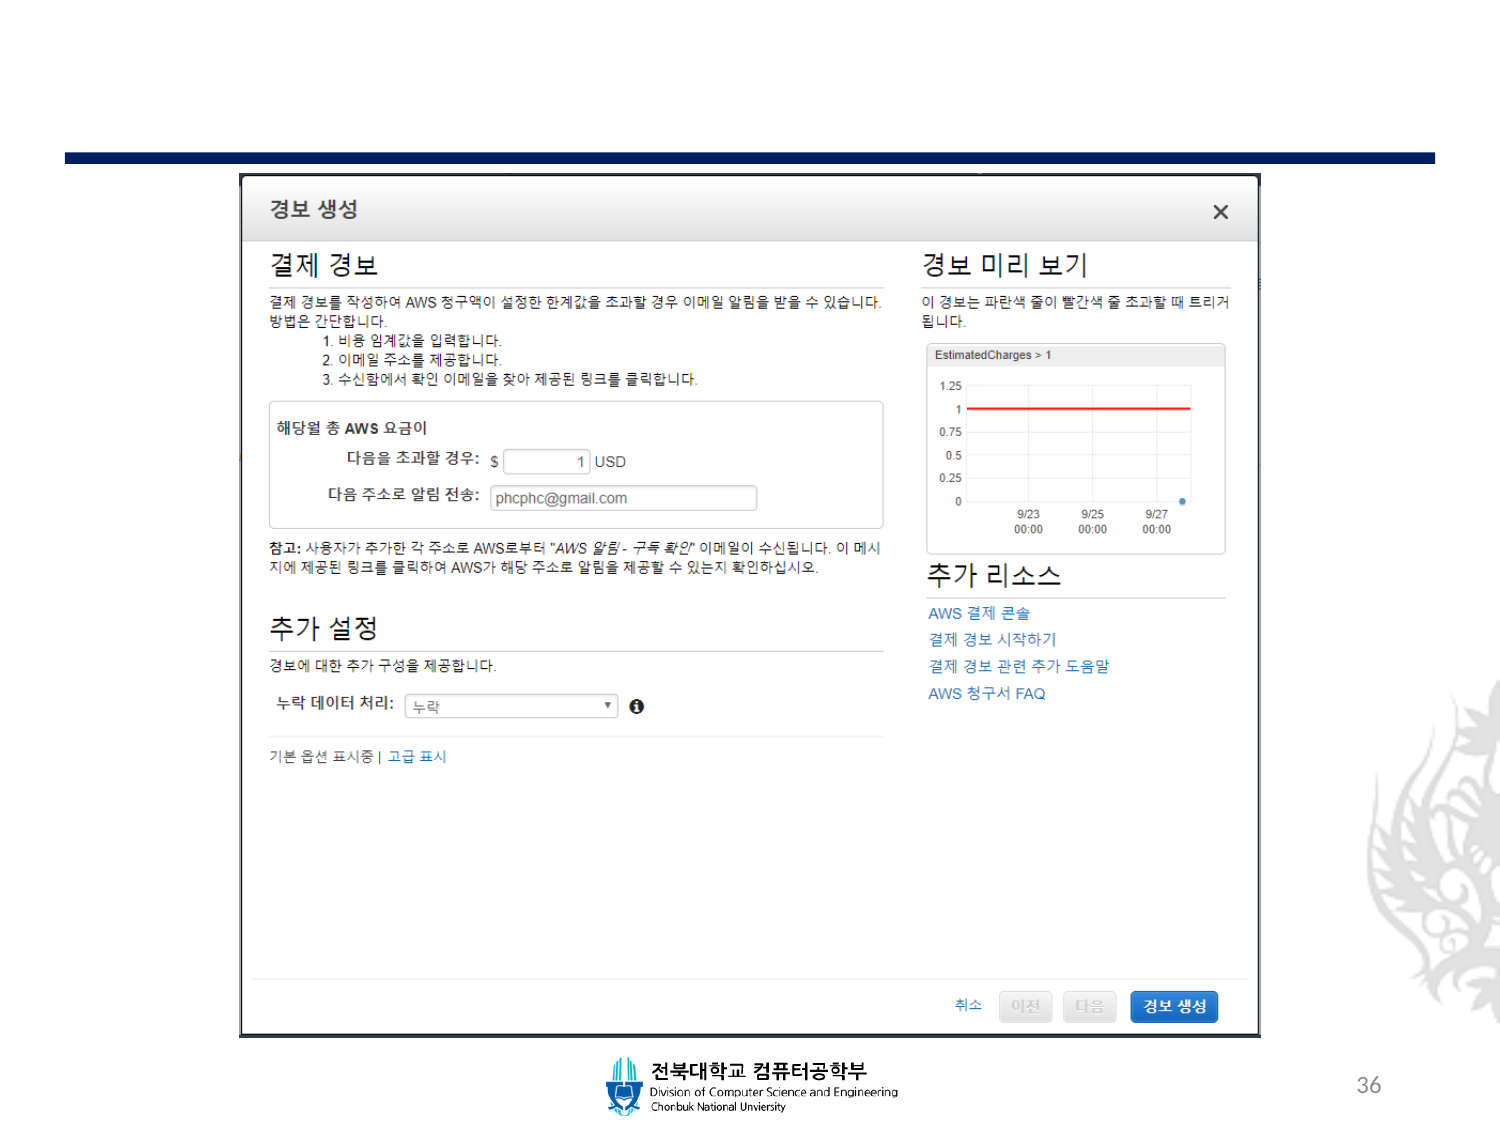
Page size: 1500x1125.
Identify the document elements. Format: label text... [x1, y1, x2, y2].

slide_number 36 [1059, 1057, 1397, 1111]
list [239, 173, 1261, 1038]
picture [600, 1057, 900, 1116]
